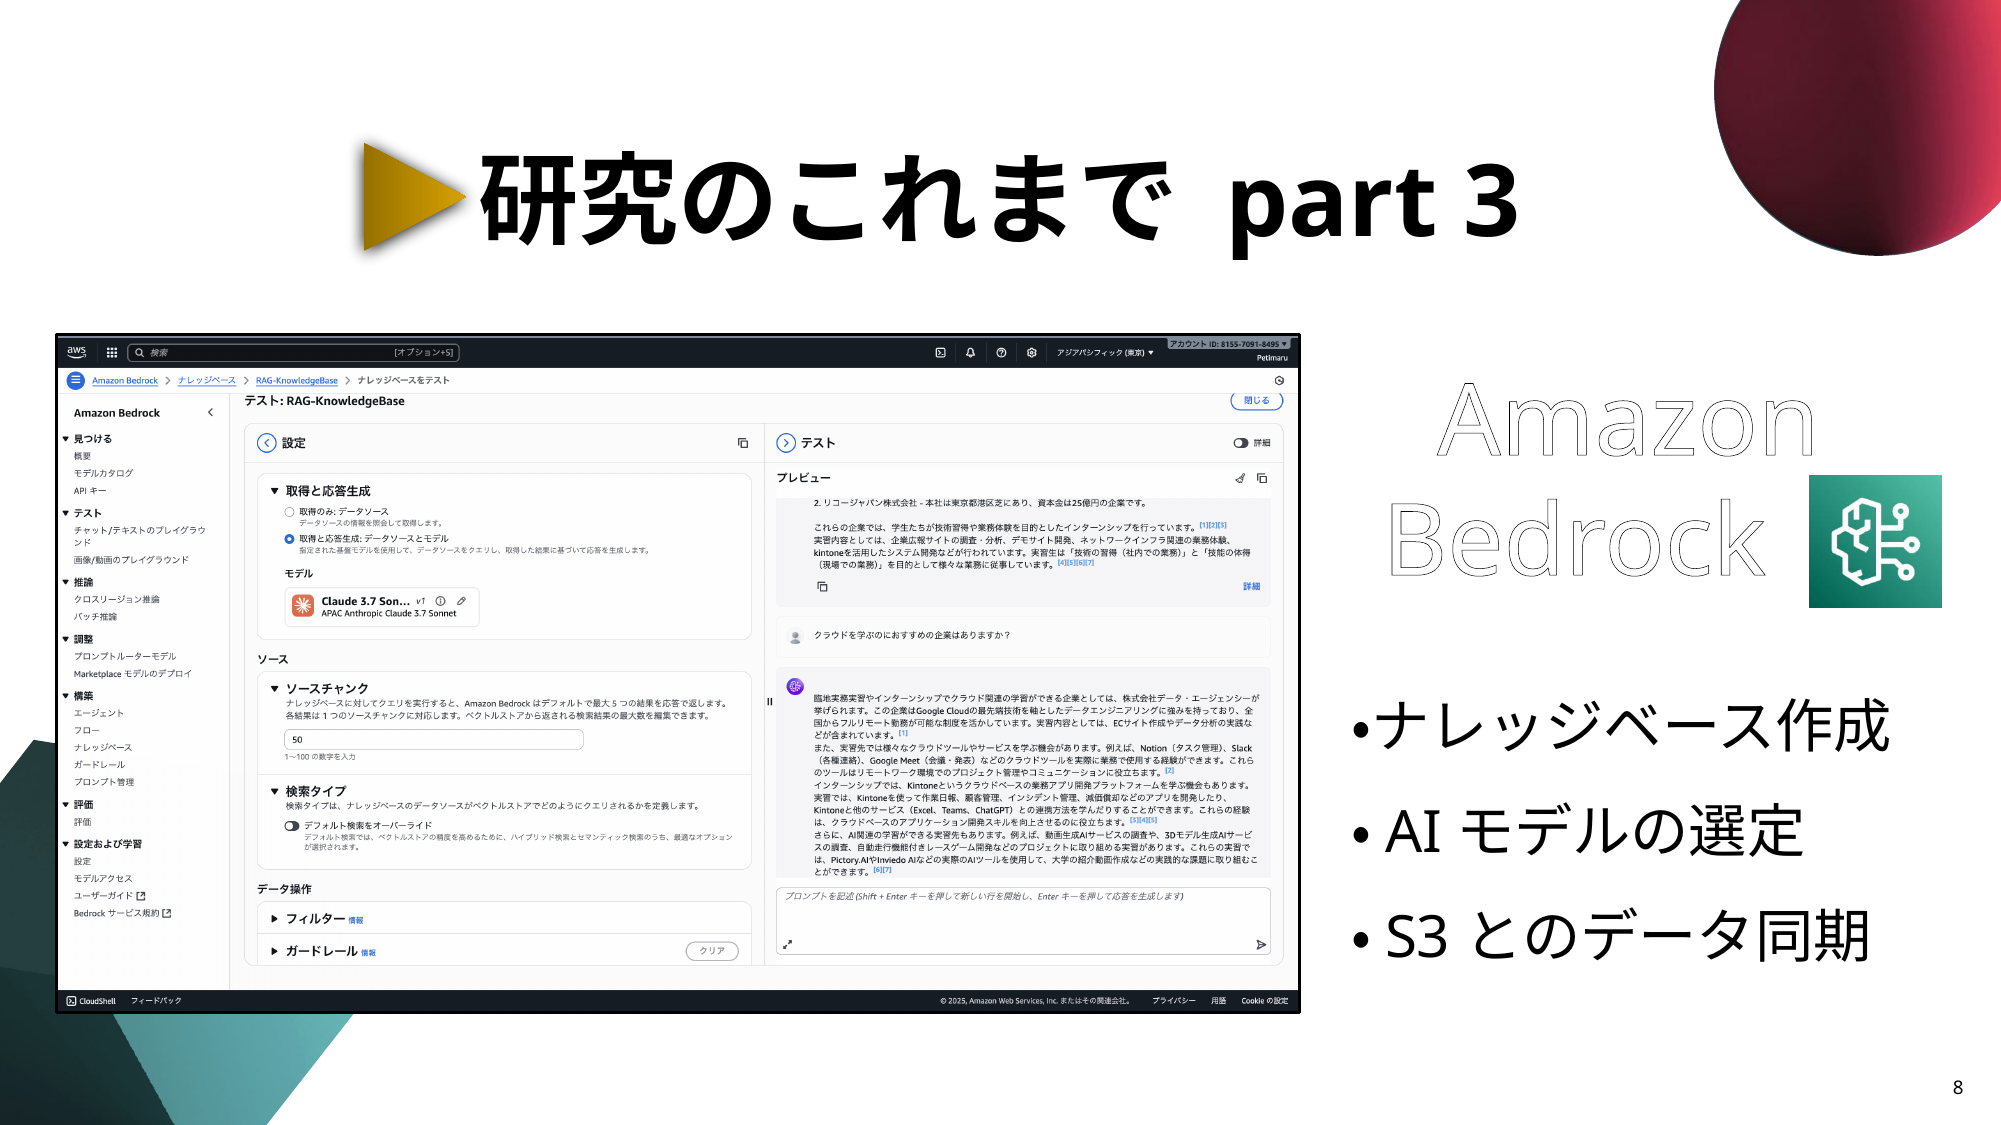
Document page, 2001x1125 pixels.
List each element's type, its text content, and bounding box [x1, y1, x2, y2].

picture [1809, 475, 1942, 608]
picture [0, 336, 1298, 1125]
text_box [363, 141, 469, 253]
picture [1713, 0, 2001, 256]
title 研究のこれまで part 3 [364, 142, 1636, 307]
text_box ・ナレッジベース作成 ・AIモデルの選定 ・S3とのデータ同期 [1336, 646, 2000, 977]
text_box Amazon Bedrock a [1301, 347, 1985, 603]
slide_number 8 [1908, 1058, 1979, 1119]
